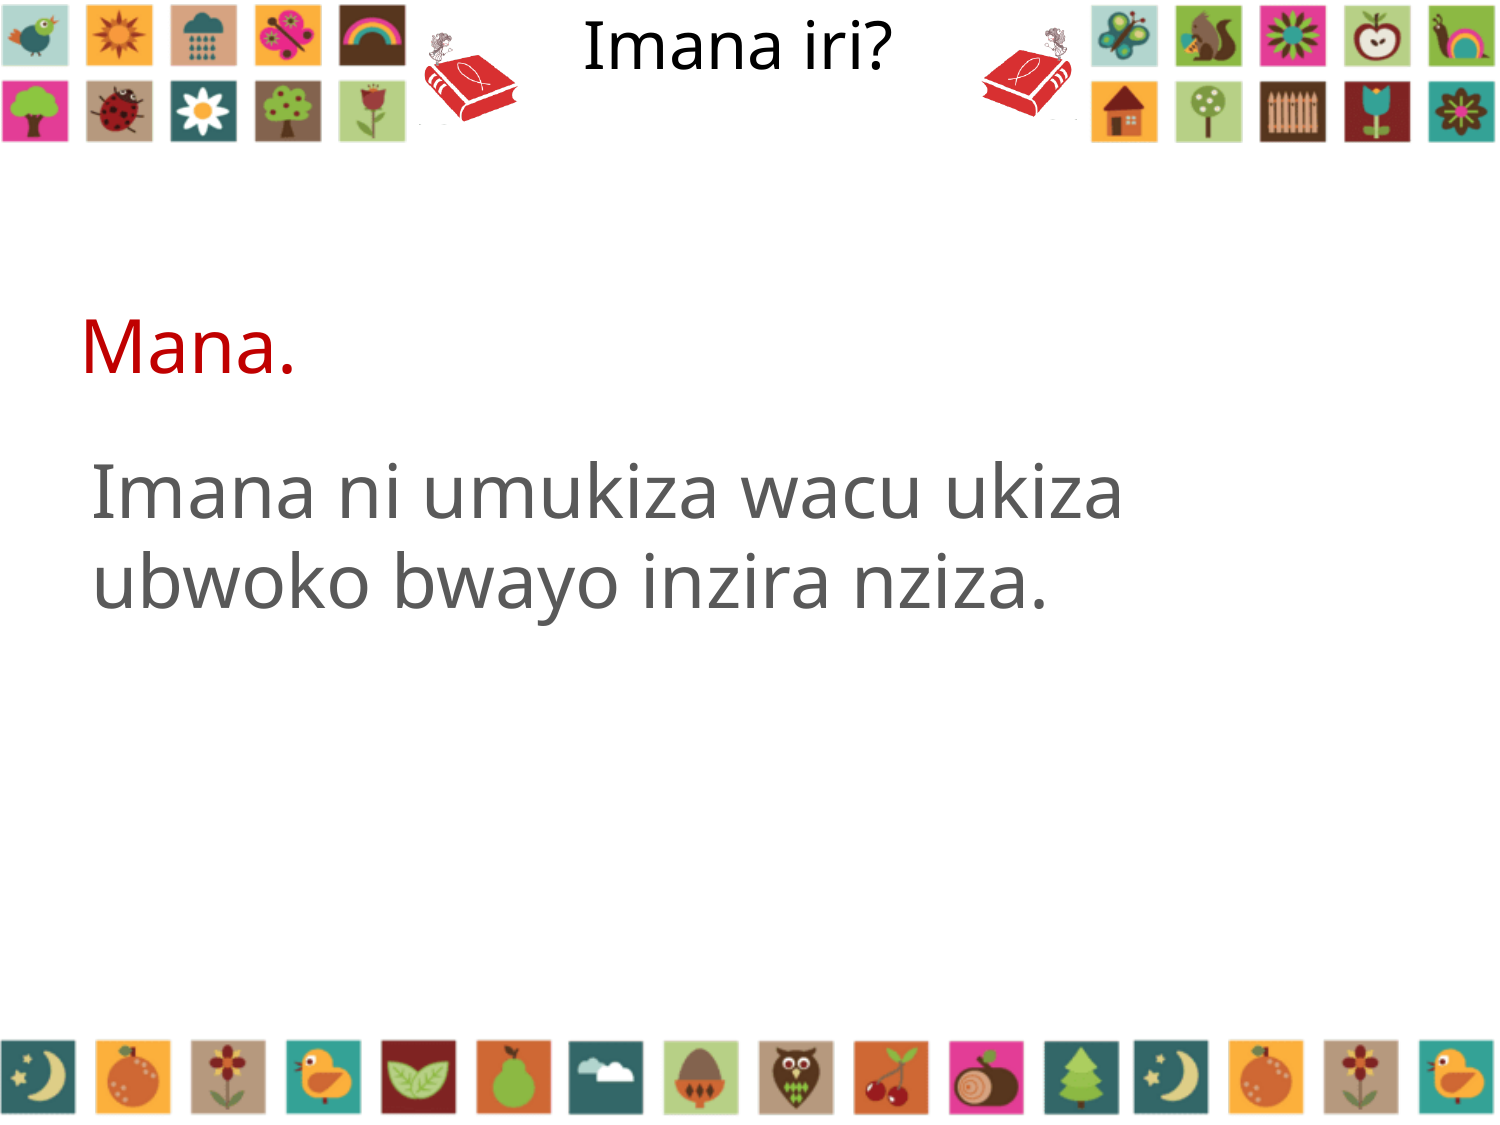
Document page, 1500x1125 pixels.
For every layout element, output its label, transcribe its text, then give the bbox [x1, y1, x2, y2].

picture [0, 3, 550, 150]
text_box Imana iri? [414, 0, 1080, 91]
text_box Mana. [64, 290, 1412, 396]
picture [950, 3, 1500, 150]
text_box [0, 1028, 1500, 1118]
text_box Imana ni umukiza wacu ukiza ubwoko bwayo inzira nziza. [76, 436, 1424, 632]
